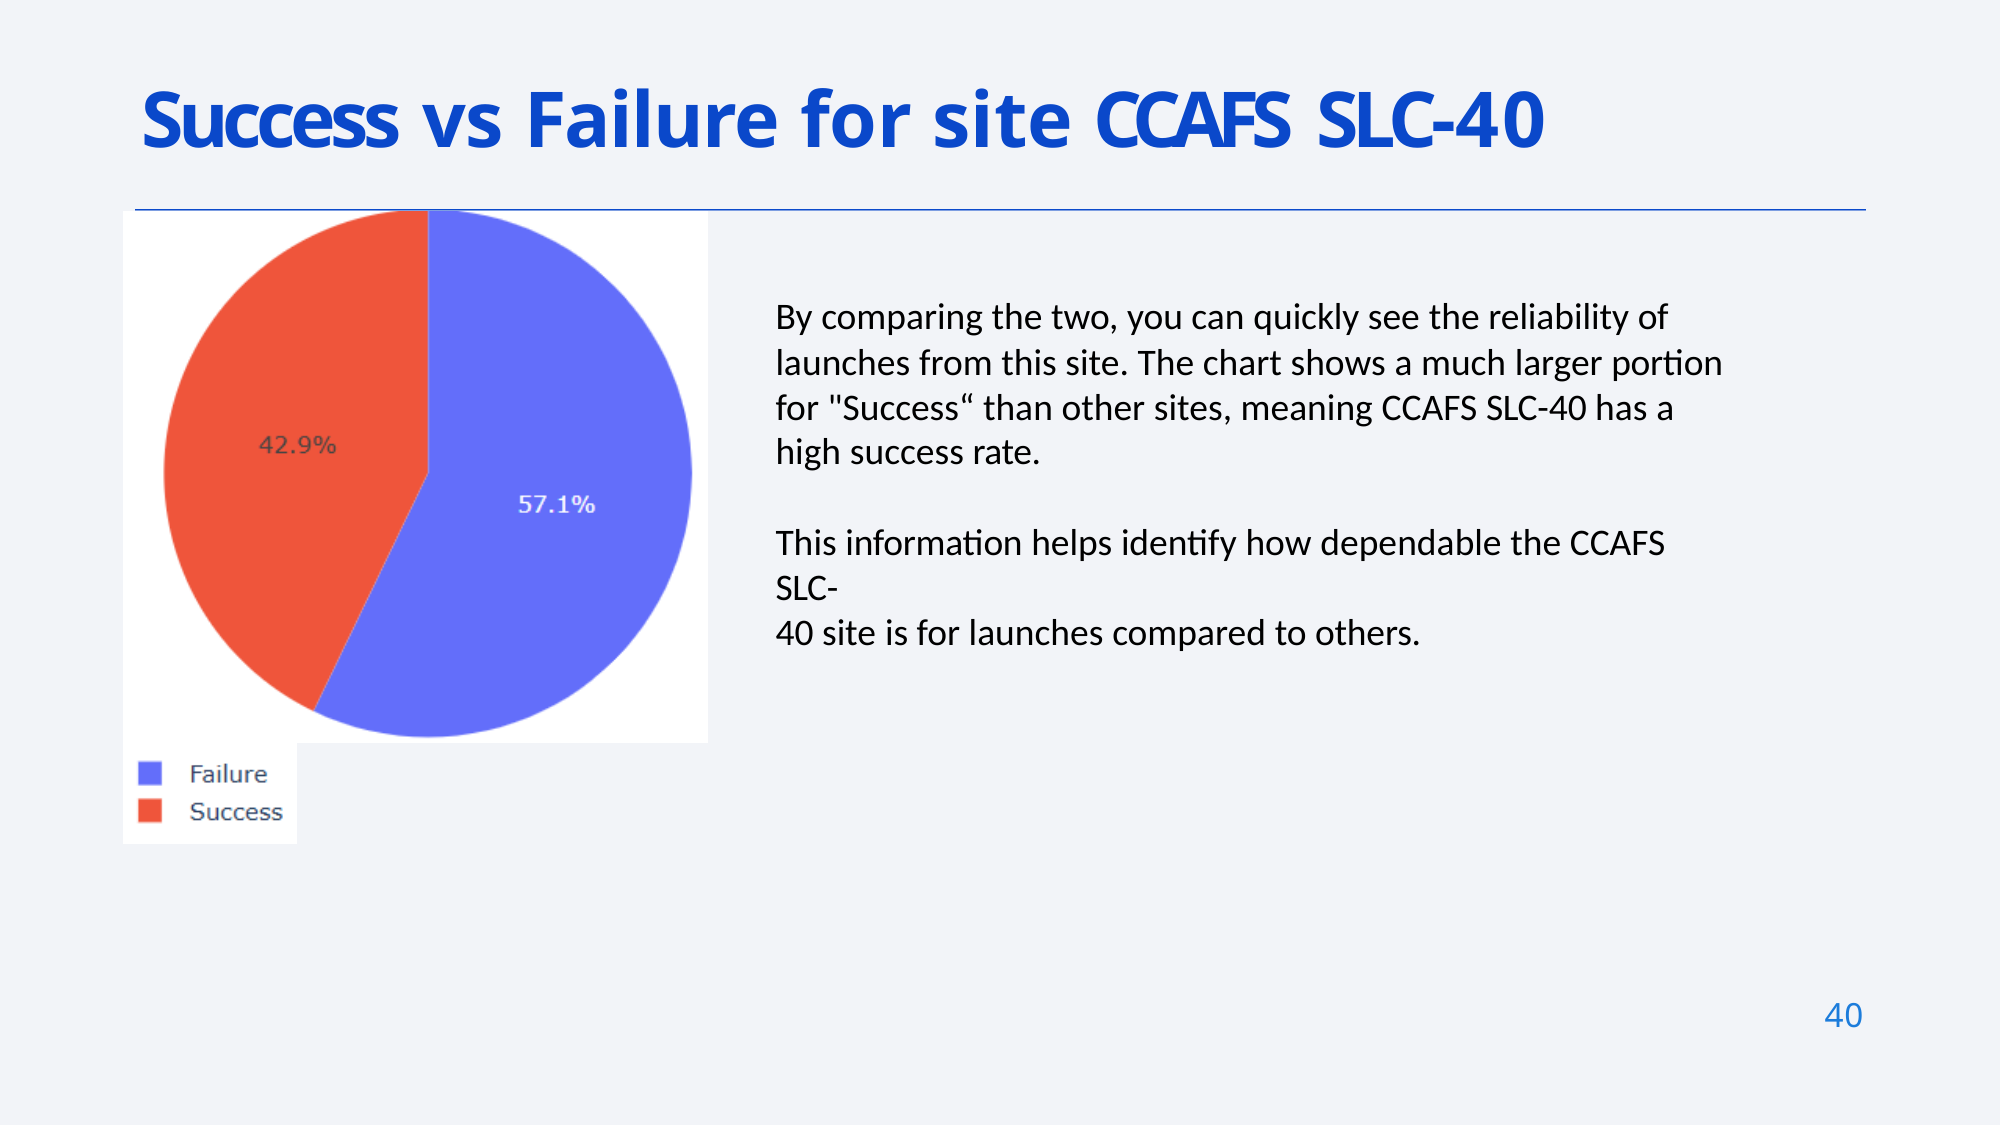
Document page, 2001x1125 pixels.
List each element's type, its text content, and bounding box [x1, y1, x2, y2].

picture [0, 0, 2000, 1125]
list By comparing the two, you can quickly see the reliability of launches from this site. The chart shows a much larger portion for "Success“ than other sites, meaning CCAFS SLC-40 has a high success rate. This information helps identify how dependable the CCAFS SLC- 40 site is for launches compared to others. [139, 232, 1749, 931]
slide_number 40 [1818, 1001, 1873, 1125]
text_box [123, 210, 708, 845]
title Success vs Failure for site CCAFS SLC-40 [139, 68, 1771, 259]
